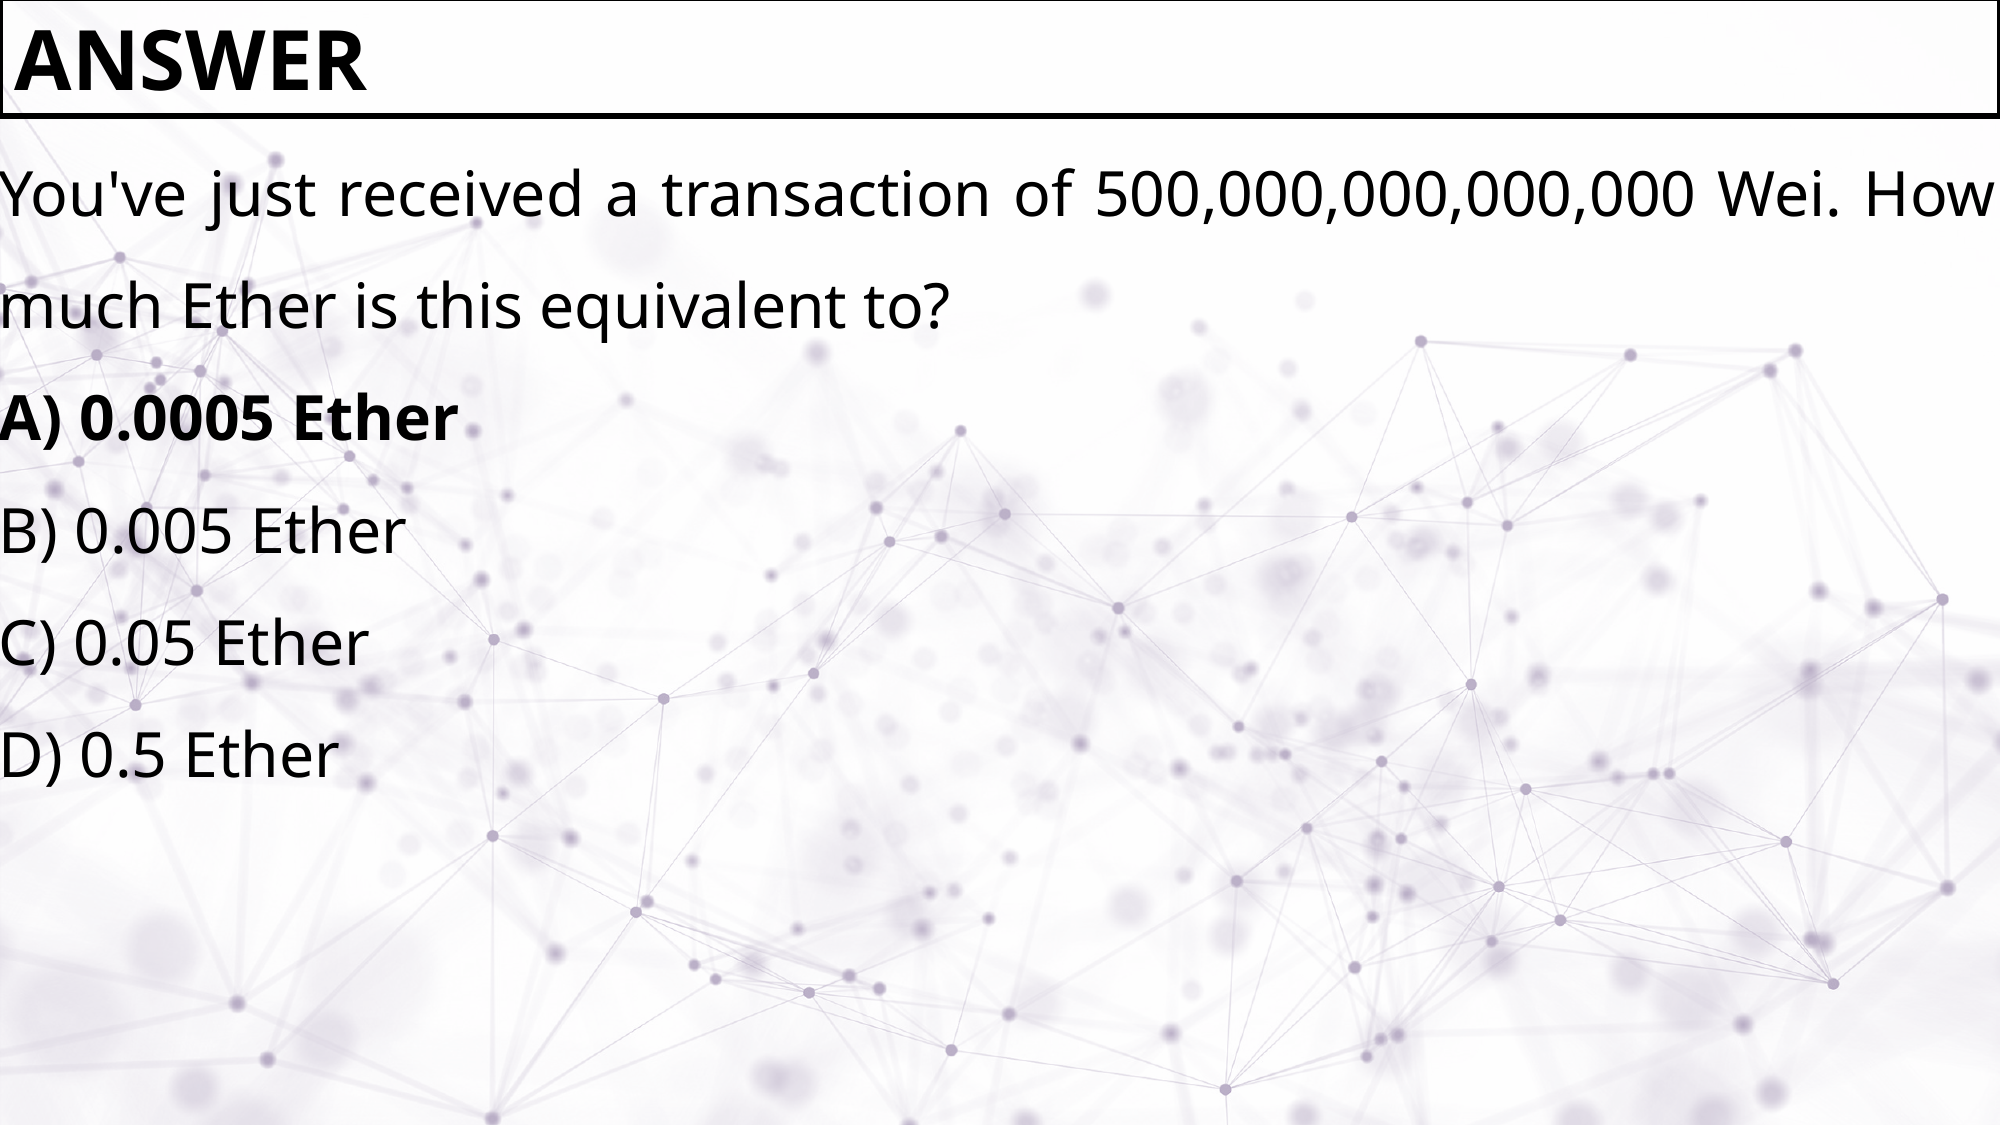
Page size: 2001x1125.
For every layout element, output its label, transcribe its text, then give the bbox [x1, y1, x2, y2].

text_box ANSWER [0, 0, 2000, 116]
text_box You've just received a transaction of 500,000,000,000,000 Wei. How much Ether is this equivalent to? A) 0.0005 Ether B) 0.005 Ether C) 0.05 Ether D) 0.5 Ether [0, 116, 1999, 903]
